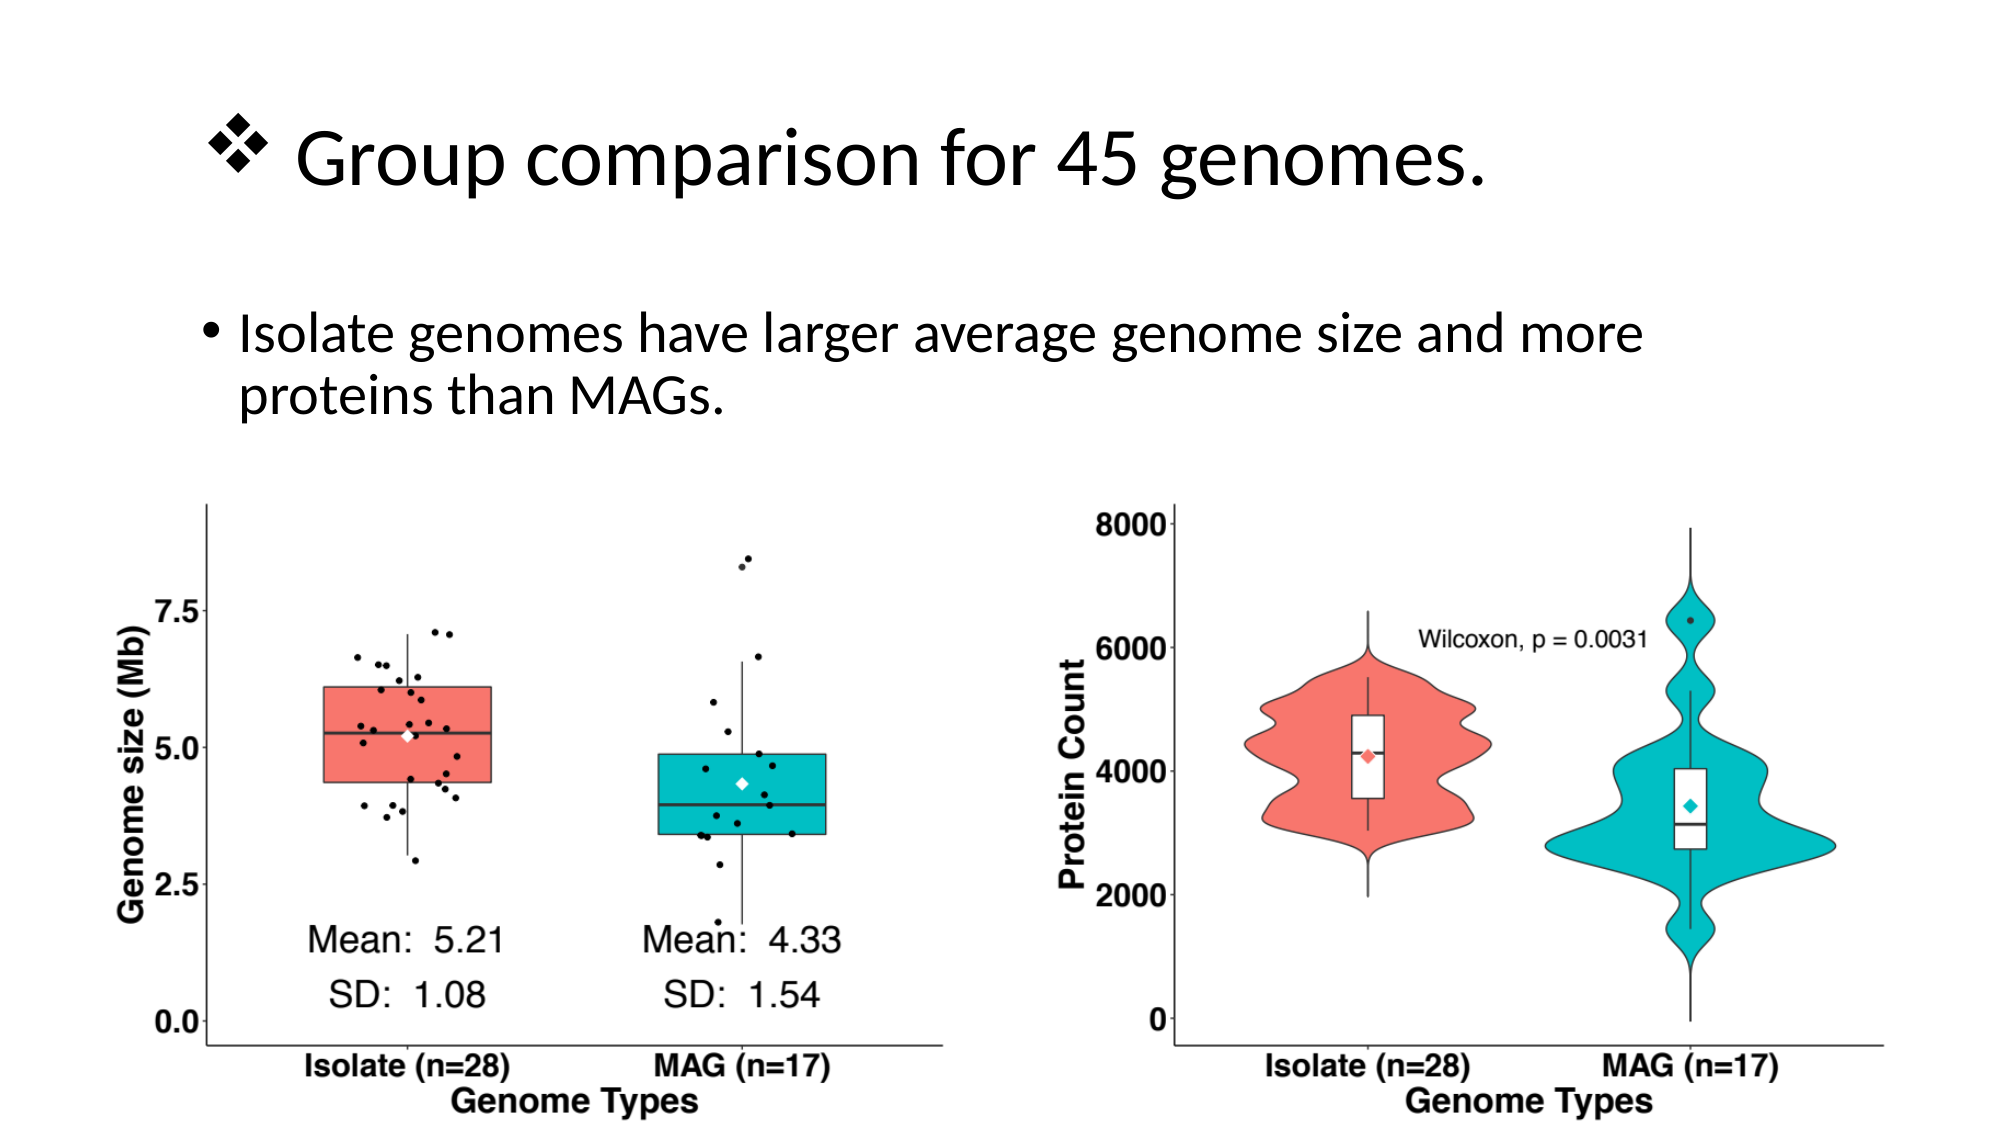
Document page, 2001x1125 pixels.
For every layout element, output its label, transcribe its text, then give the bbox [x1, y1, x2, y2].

title Group comparison for 45 genomes. [186, 49, 1642, 268]
picture [1051, 496, 1890, 1125]
picture [110, 496, 949, 1125]
list Isolate genomes have larger average genome size and more proteins than MAGs. [186, 294, 1814, 470]
